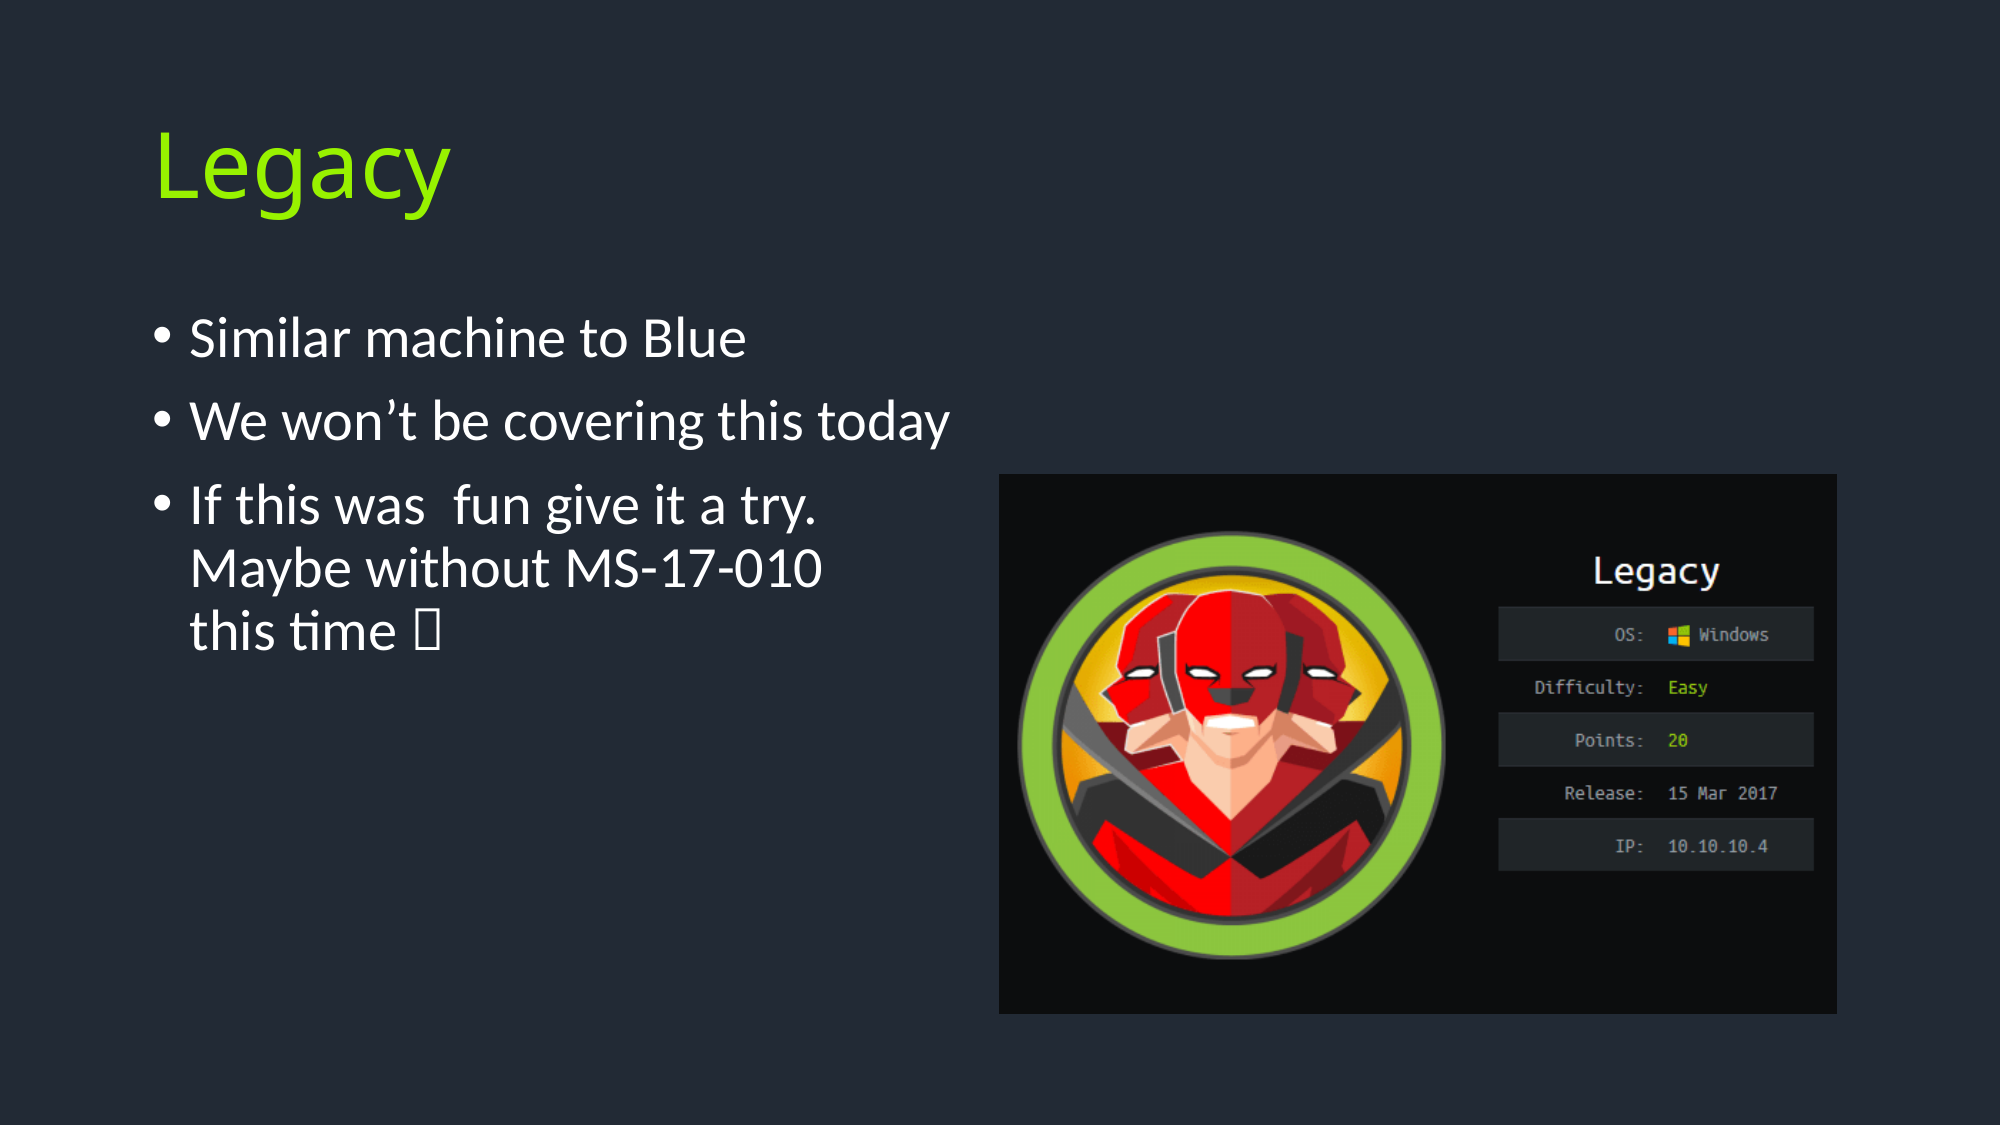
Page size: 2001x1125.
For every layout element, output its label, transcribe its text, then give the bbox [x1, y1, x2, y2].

picture [999, 474, 1837, 1014]
list Similar machine to Blue We won’t be covering this today If this was fun give it a try. Maybe without MS-17-010 this time  [137, 299, 1863, 1014]
title Legacy [137, 59, 1863, 278]
